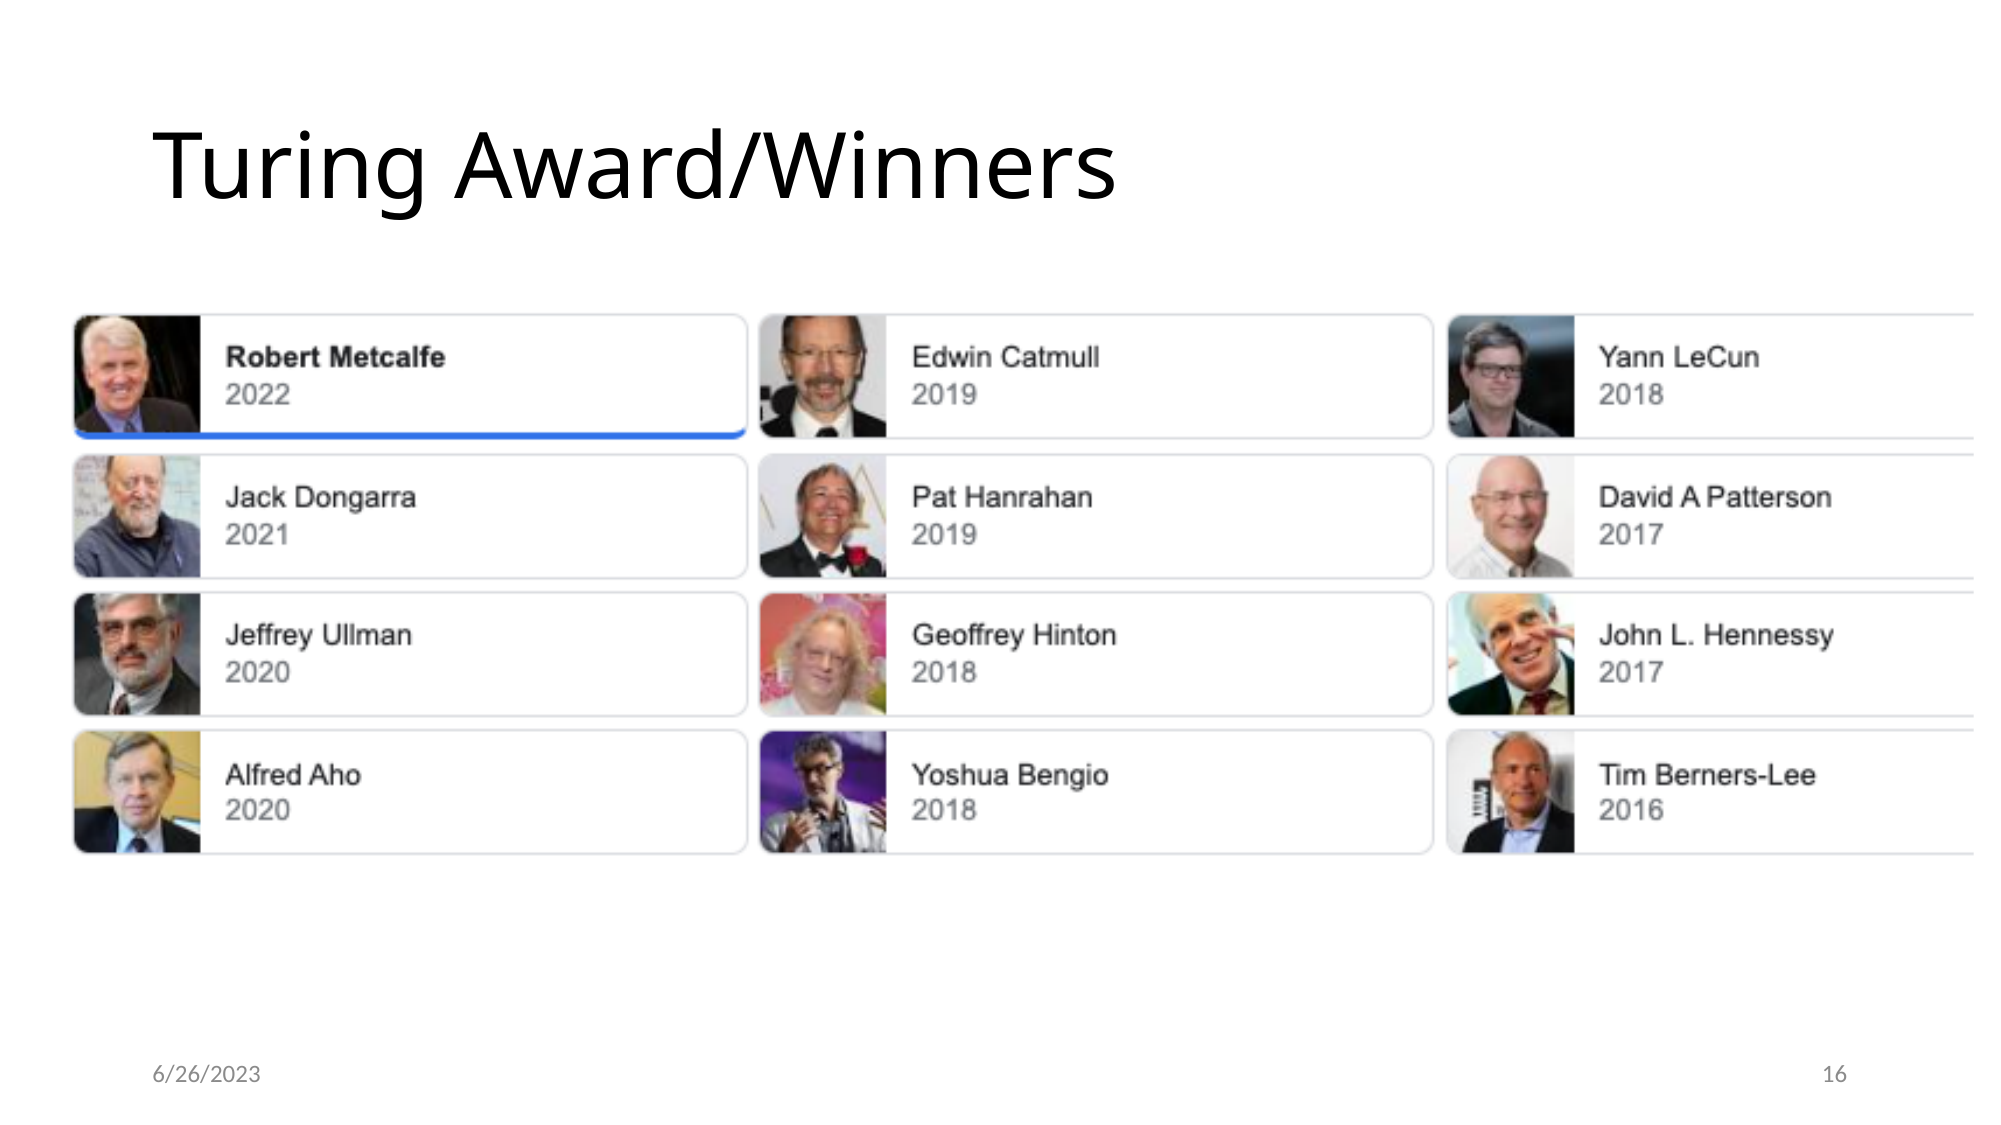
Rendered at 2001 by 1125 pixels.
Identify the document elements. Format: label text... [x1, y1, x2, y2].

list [26, 299, 1974, 893]
title Turing Award/Winners [137, 59, 1863, 278]
slide_number 16 [1412, 1042, 1863, 1103]
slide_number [137, 1042, 588, 1103]
